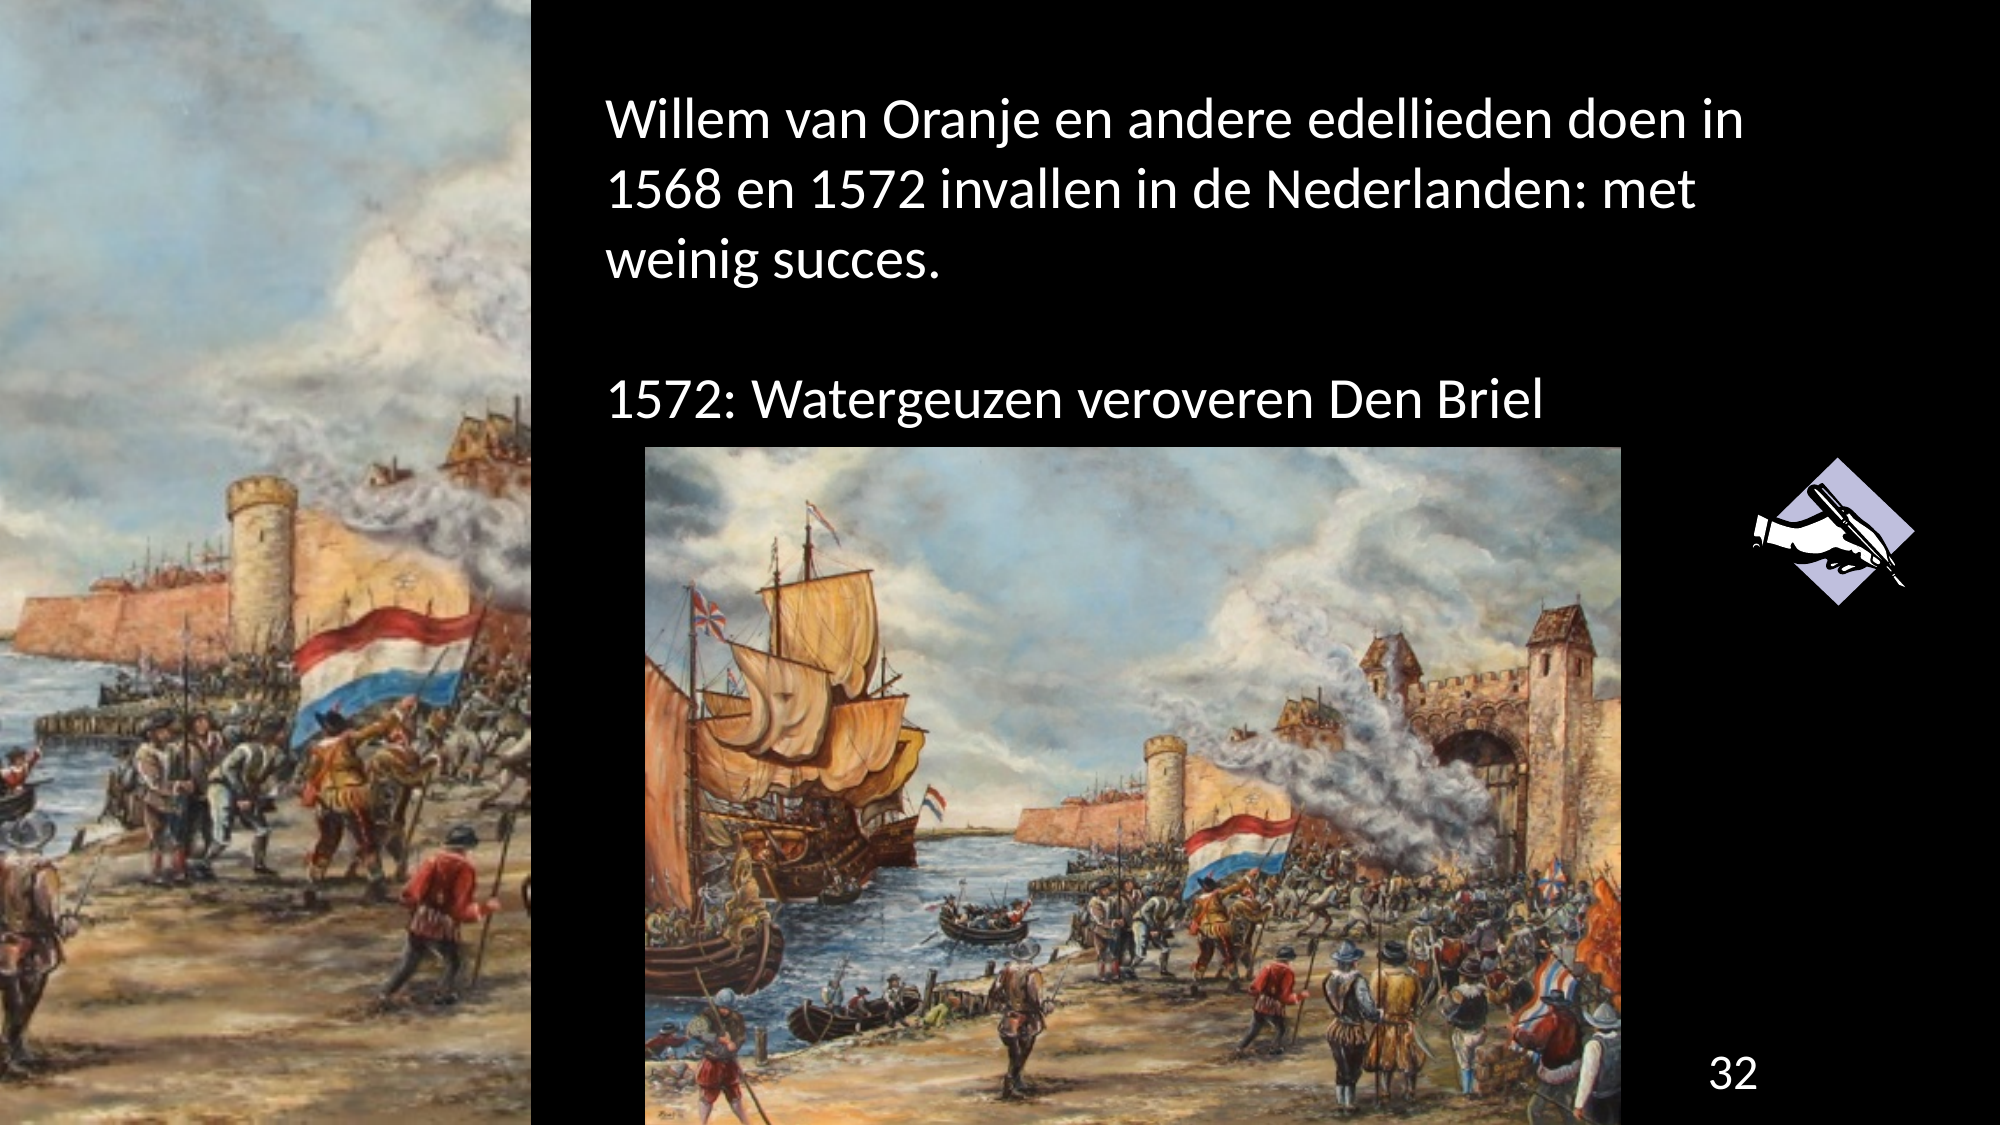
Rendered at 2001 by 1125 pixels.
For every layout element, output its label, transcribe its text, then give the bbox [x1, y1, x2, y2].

picture [1744, 447, 1925, 616]
picture [0, 0, 531, 1125]
text_box Willem van Oranje en andere edellieden doen in 1568 en 1572 invallen in de Nederlanden: met weinig succes. 1572: Watergeuzen veroveren Den Briel [589, 72, 1866, 439]
picture [645, 447, 1621, 1125]
slide_number 32 [1621, 1040, 1774, 1100]
